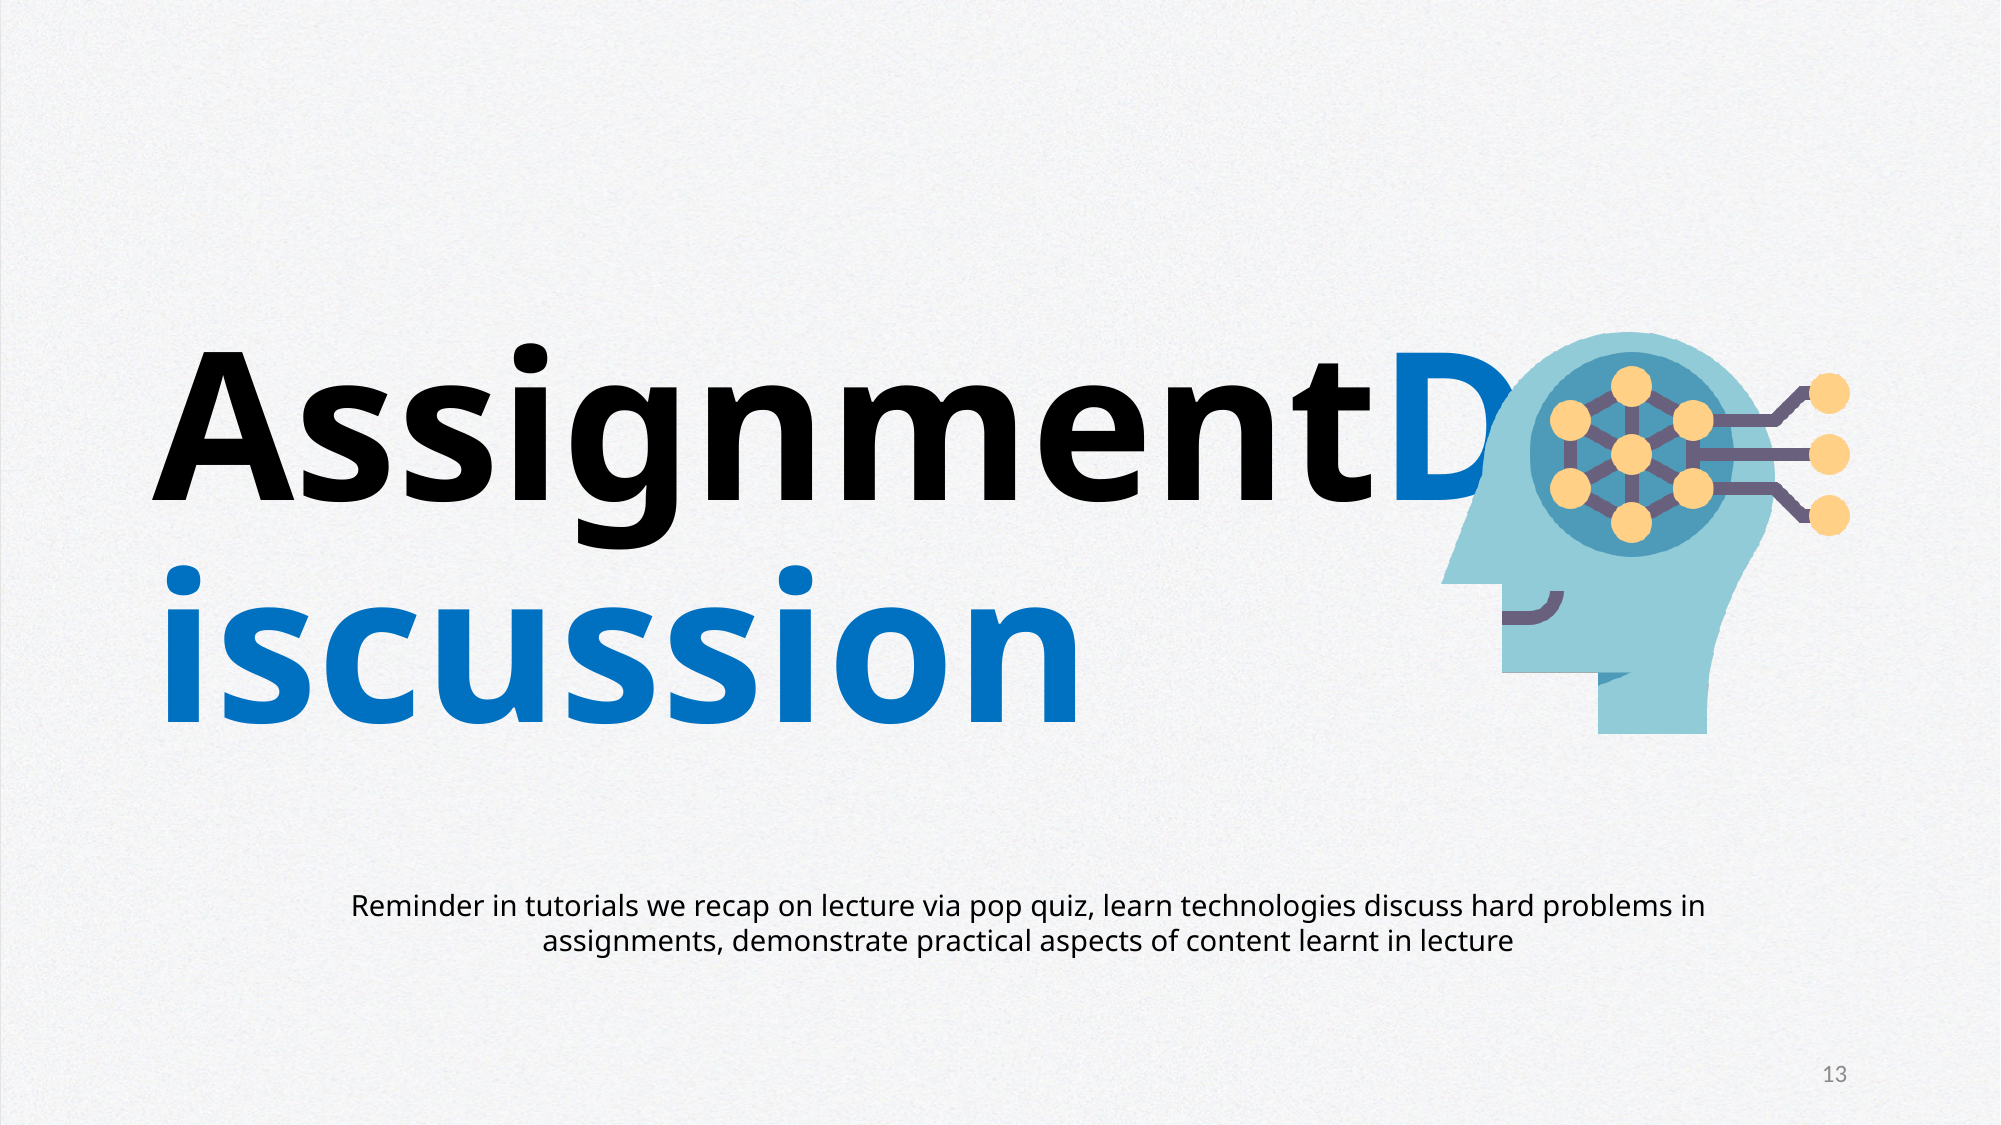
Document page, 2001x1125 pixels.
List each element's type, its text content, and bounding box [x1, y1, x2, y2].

title AssignmentDiscussion [137, 435, 1427, 654]
picture [0, 0, 2001, 1125]
text_box Reminder in tutorials we recap on lecture via pop quiz, learn technologies discuss hard problems in assignments, demonstrate practical aspects of content learnt in lecture [301, 879, 1757, 965]
slide_number 12 [1412, 1042, 1863, 1103]
